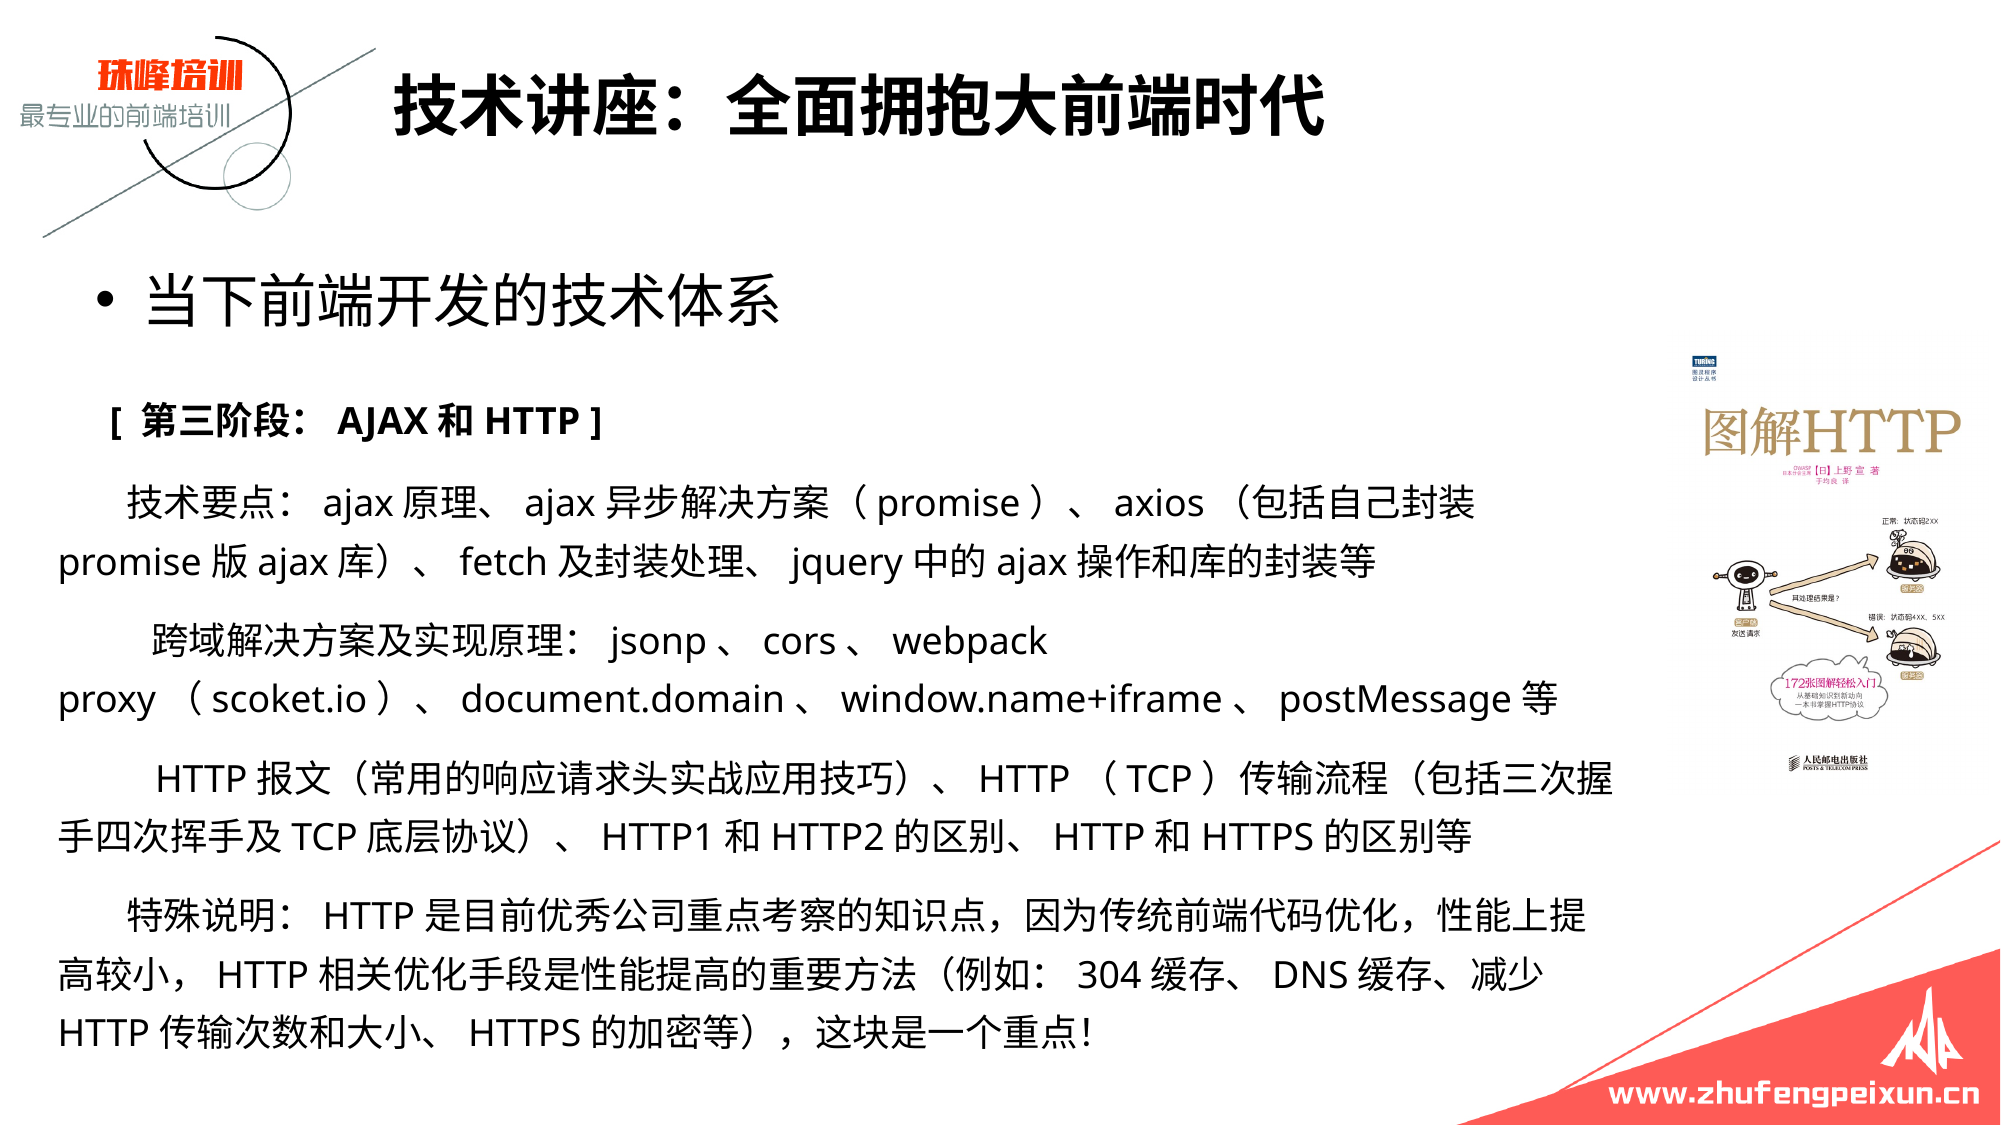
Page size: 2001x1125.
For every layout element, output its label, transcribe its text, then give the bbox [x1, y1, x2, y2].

picture [18, 36, 376, 238]
list 当下前端开发的技术体系 [ 第三阶段：AJAX和HTTP ] 技术要点：ajax原理、ajax异步解决方案（promise）、axios（包括自己封装promise版ajax库）、fetch及封装处理、jquery中的ajax操作和库的封装等 跨域解决方案及实现原理：jsonp、cors、webpack proxy（scoket.io）、document.domain、window.name+iframe、postMessage等 HTTP报文（常用的响应请求头实战应用技巧）、HTTP（TCP）传输流程（包括三次握手四次挥手及TCP底层协议）、HTTP1和HTTP2的区别、HTTP和HTTPS的区别等 特殊说明：HTTP是目前优秀公司重点考察的知识点，因为传统前端代码优化，性能上提高较小，HTTP相关优化手段是性能提高的重要方法（例如：304缓存、DNS缓存、减少HTTP传输次数和大小、HTTPS的加密等），这块是一个重点！ [42, 221, 1630, 1108]
text_box 技术讲座：全面拥抱大前端时代 [352, 16, 1366, 152]
picture [1667, 330, 1989, 795]
picture [1437, 796, 2001, 1125]
